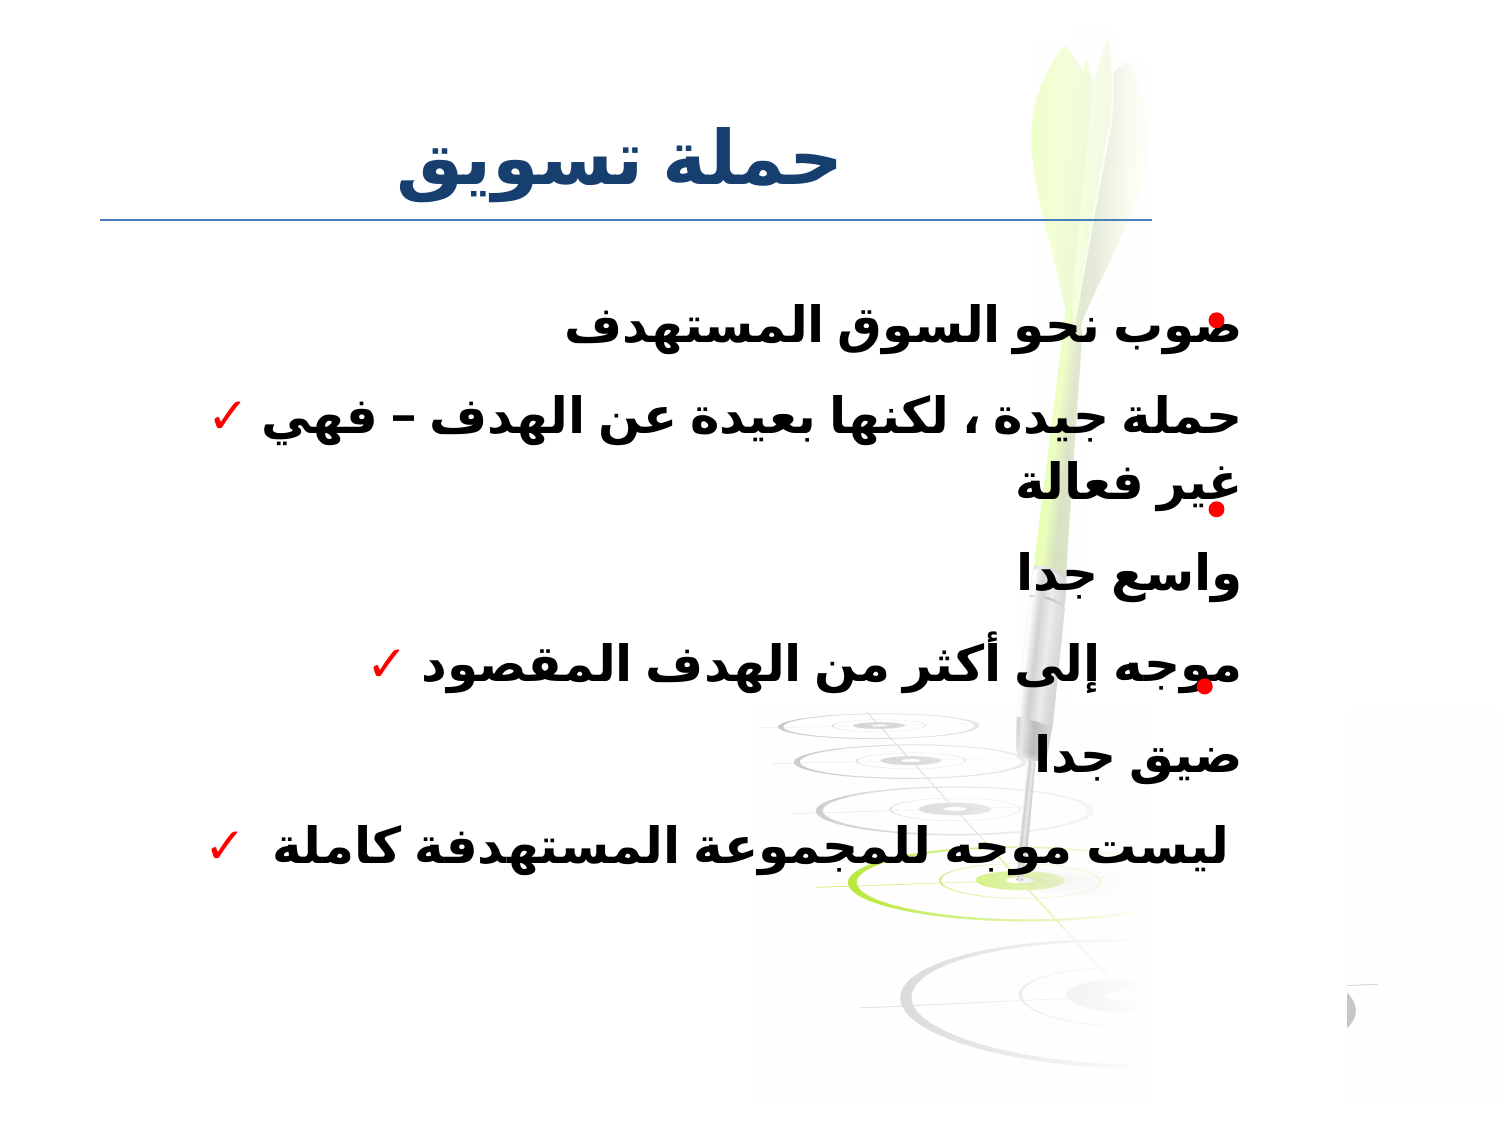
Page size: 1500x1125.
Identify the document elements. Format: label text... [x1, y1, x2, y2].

text_box صوب نحو السوق المستهدف ✓ حملة جيدة ، لكنها بعيدة عن الهدف – فهي غير فعالة واسع جدا ✓ موجه إلى أكثر من الهدف المقصود ضيق جدا ✓ ليست موجه للمجموعة المستهدفة كاملة [100, 278, 744, 823]
picture [749, 0, 1500, 1125]
text_box حملة تسويق [88, 101, 744, 268]
